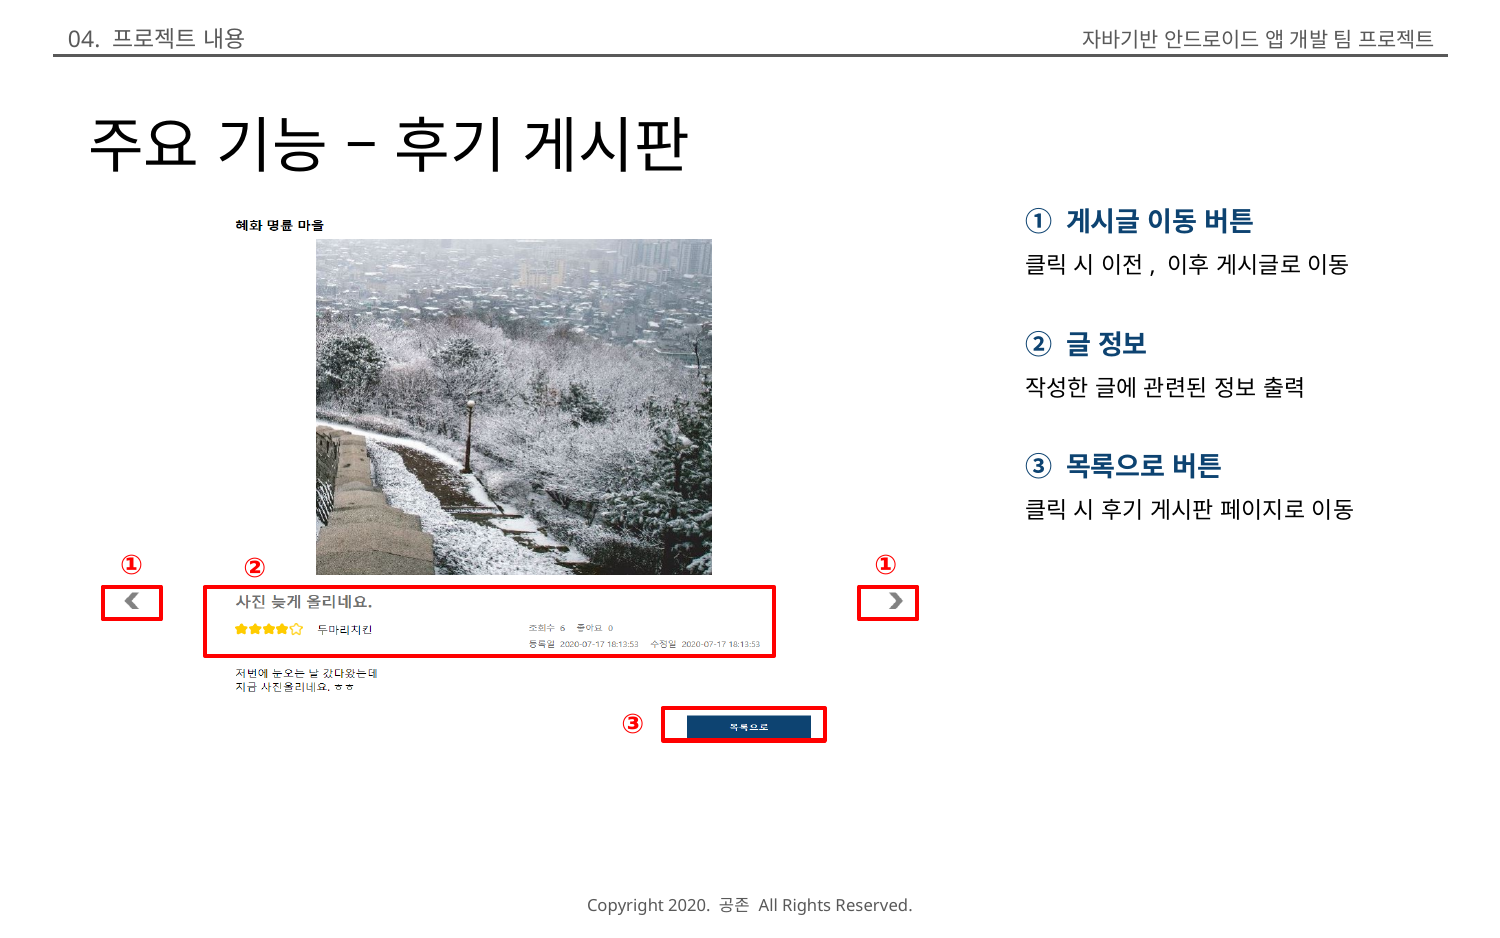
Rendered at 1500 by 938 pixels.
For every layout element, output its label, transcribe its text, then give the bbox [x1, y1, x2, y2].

text_box ① 게시글 이동 버튼 클릭 시 이전, 이후 게시글로 이동 ② 글 정보 작성한 글에 관련된 정보 출력 ③ 목록으로 버튼 클릭 시 후기 게시판 페이지로 이동 [1011, 198, 1405, 530]
title 주요 기능 – 후기 게시판 [75, 65, 1425, 222]
text_box 04. 프로젝트 내용 [53, 16, 420, 59]
picture [62, 202, 969, 752]
